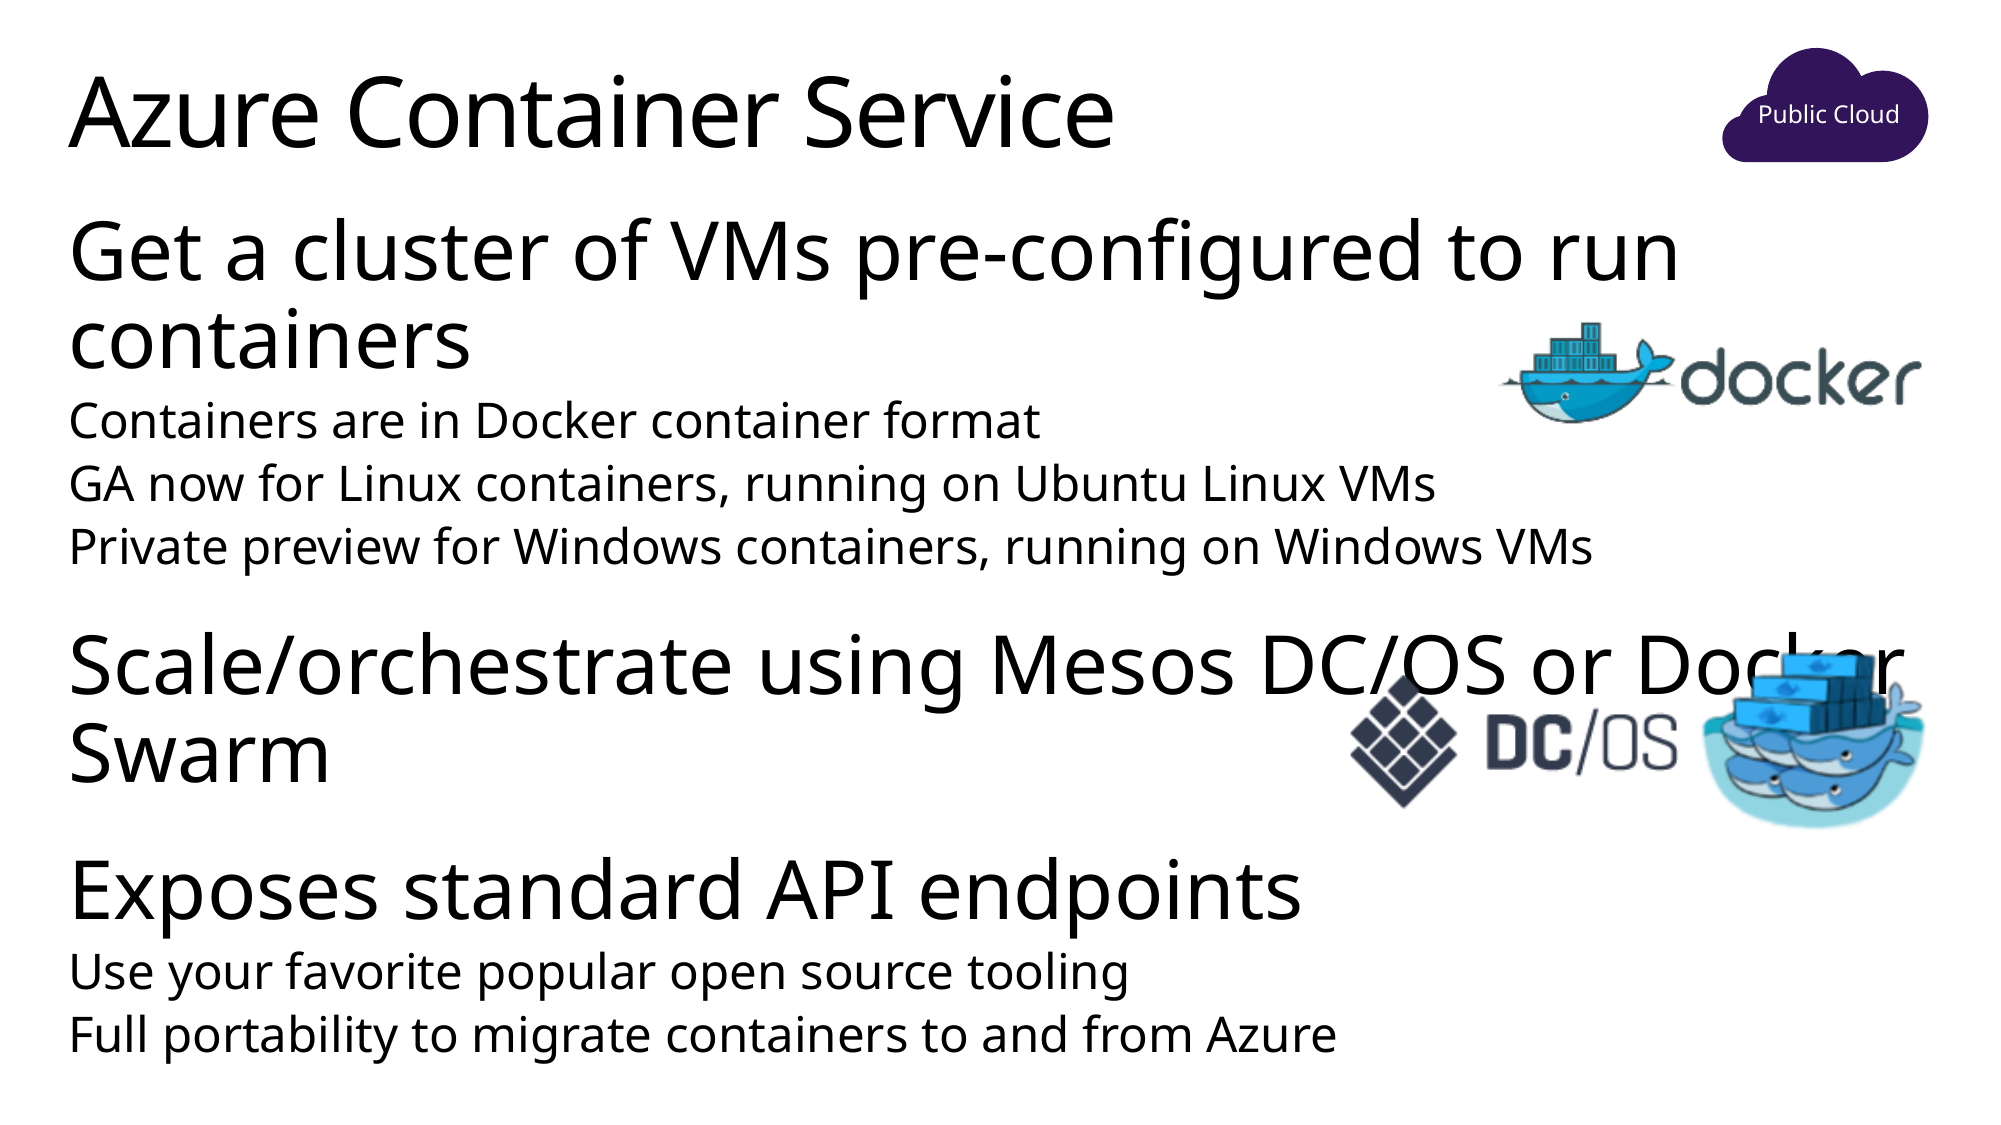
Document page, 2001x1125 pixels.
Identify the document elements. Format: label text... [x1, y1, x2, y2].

picture [1466, 292, 1957, 460]
list Get a cluster of VMs pre-configured to run containers Containers are in Docker container format GA now for Linux containers, running on Ubuntu Linux VMs Private preview for Windows containers, running on Windows VMs Scale/orchestrate using Mesos DC/OS or Docker Swarm Exposes standard API endpoints Use your favorite popular open source tooling Full portability to migrate containers to and from Azure [44, 195, 2000, 973]
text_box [1722, 47, 1933, 165]
title Azure Container Service [44, 47, 1957, 195]
picture [1330, 635, 1935, 857]
